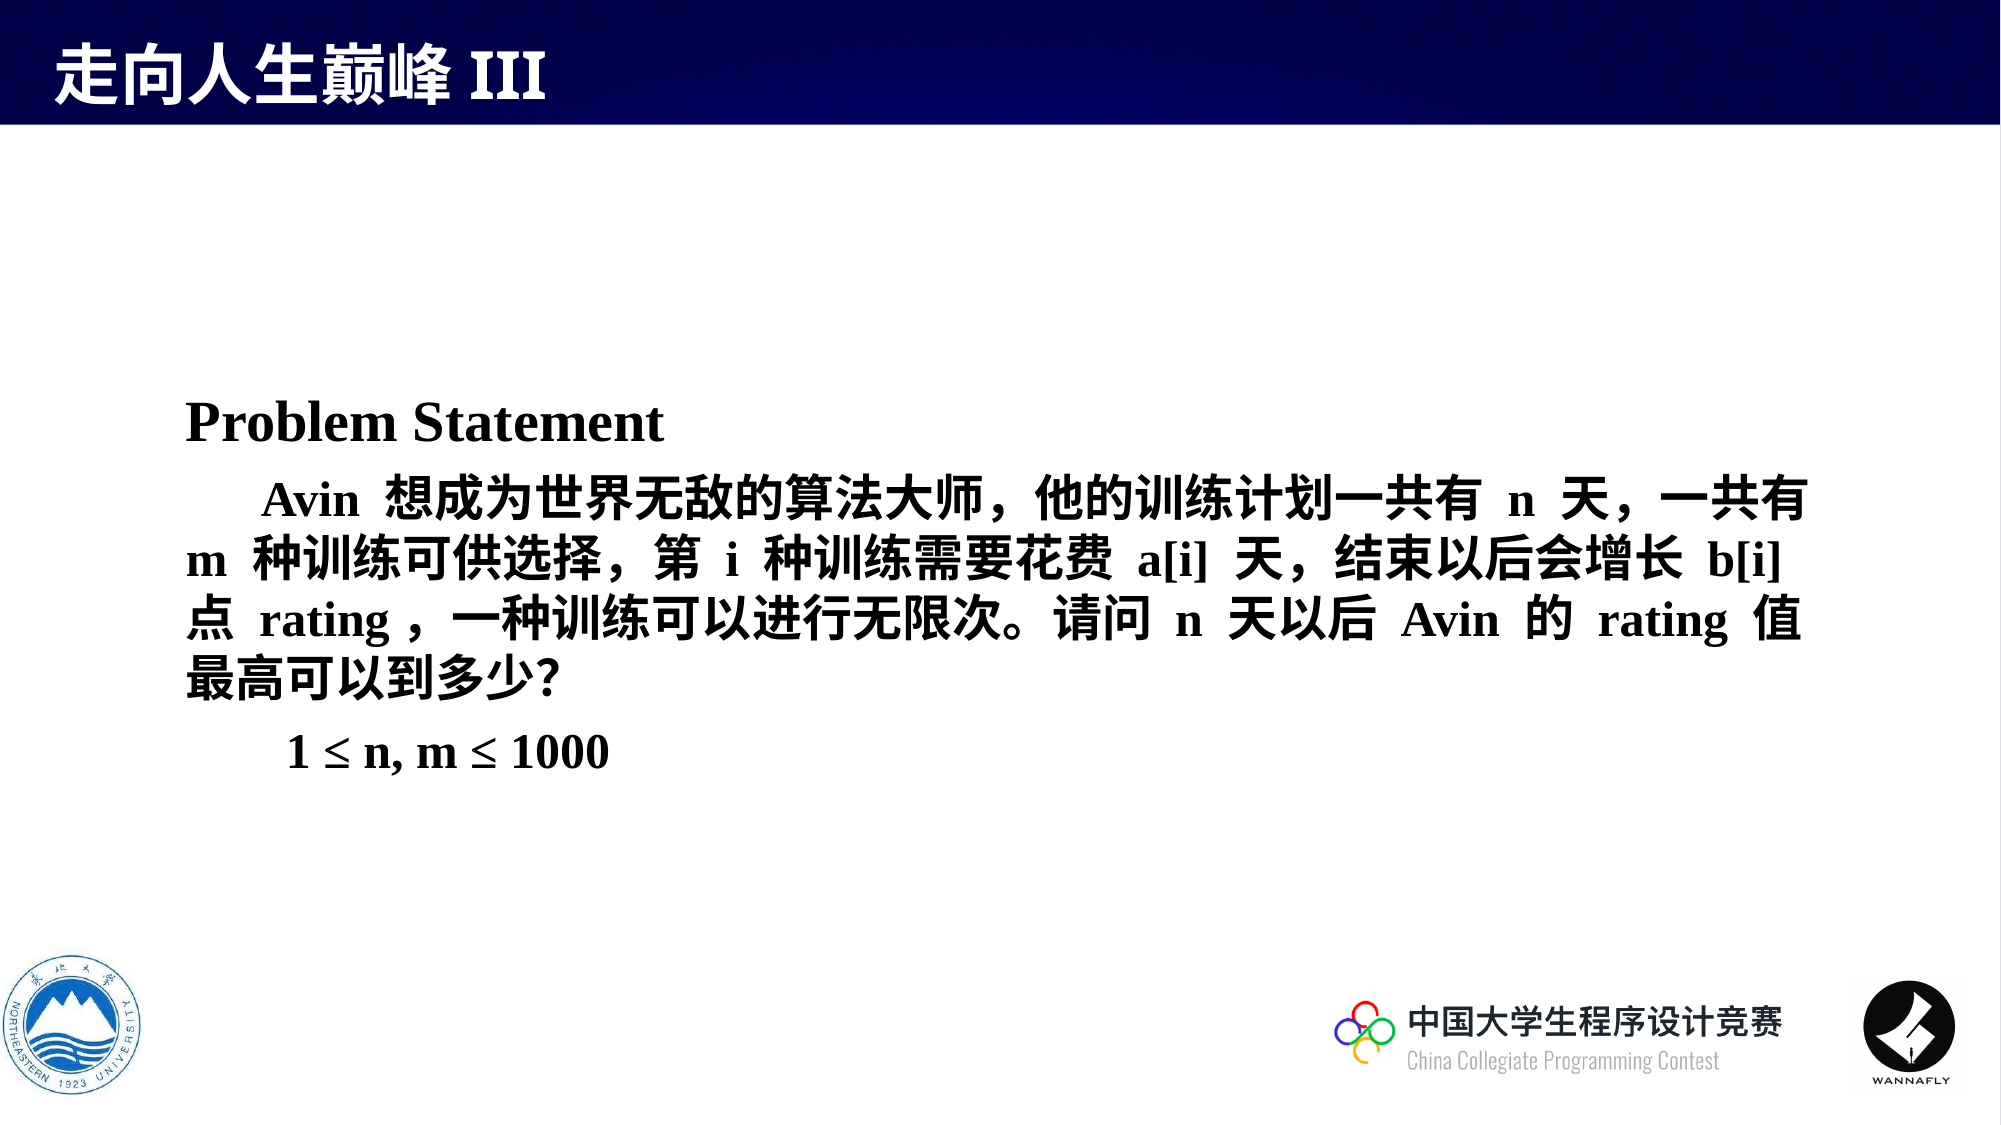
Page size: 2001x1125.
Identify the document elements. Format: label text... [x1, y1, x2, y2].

picture [0, 947, 143, 1100]
text_box Problem Statement Avin 想成为世界无敌的算法大师，他的训练计划一共有 n 天，一共有 m 种训练可供选择，第 i 种训练需要花费 a[i] 天，结束以后会增长 b[i] 点 rating，一种训练可以进行无限次。请问 n 天以后 Avin 的 rating 值最高可以到多少？ 1 ≤ n, m ≤ 1000 [171, 376, 1849, 786]
picture [1329, 989, 1809, 1085]
picture [1848, 972, 1973, 1097]
title 走向人生巅峰III [38, 32, 1764, 125]
picture [0, 0, 2001, 1125]
